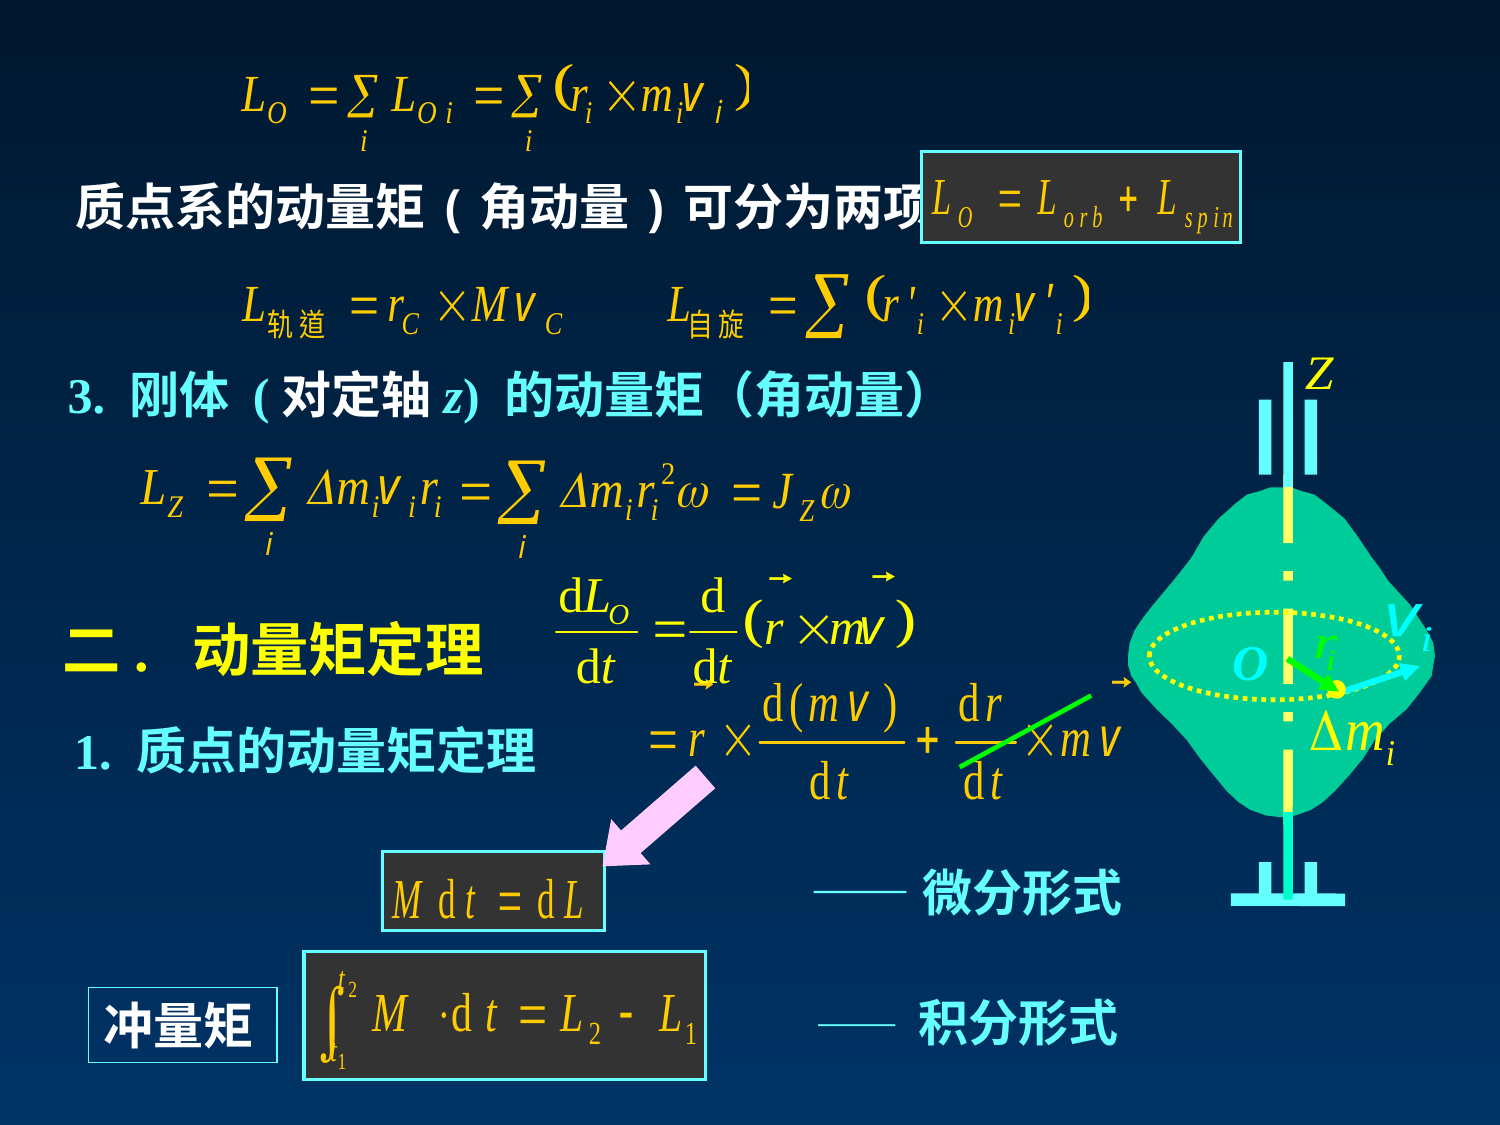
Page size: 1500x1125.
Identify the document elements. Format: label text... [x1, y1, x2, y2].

text_box 3. 刚体 (对定轴z) 的动量矩（角动量） [52, 355, 1123, 431]
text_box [726, 463, 861, 525]
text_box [547, 556, 919, 695]
text_box 二. 动量矩定理 [47, 605, 542, 691]
text_box 质点系的动量矩(角动量)可分为两项 [60, 153, 920, 244]
text_box —— 积分形式 [800, 984, 1209, 1060]
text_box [637, 668, 1140, 809]
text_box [305, 952, 705, 1079]
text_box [135, 454, 450, 560]
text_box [383, 852, 604, 929]
text_box 冲量矩 [88, 987, 278, 1063]
text_box [605, 816, 683, 866]
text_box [236, 60, 749, 155]
text_box ——微分形式 [796, 854, 1199, 930]
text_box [237, 271, 570, 343]
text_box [922, 153, 1240, 242]
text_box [662, 271, 1089, 345]
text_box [1127, 353, 1436, 900]
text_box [454, 455, 716, 563]
text_box 1. 质点的动量矩定理 [59, 711, 632, 787]
